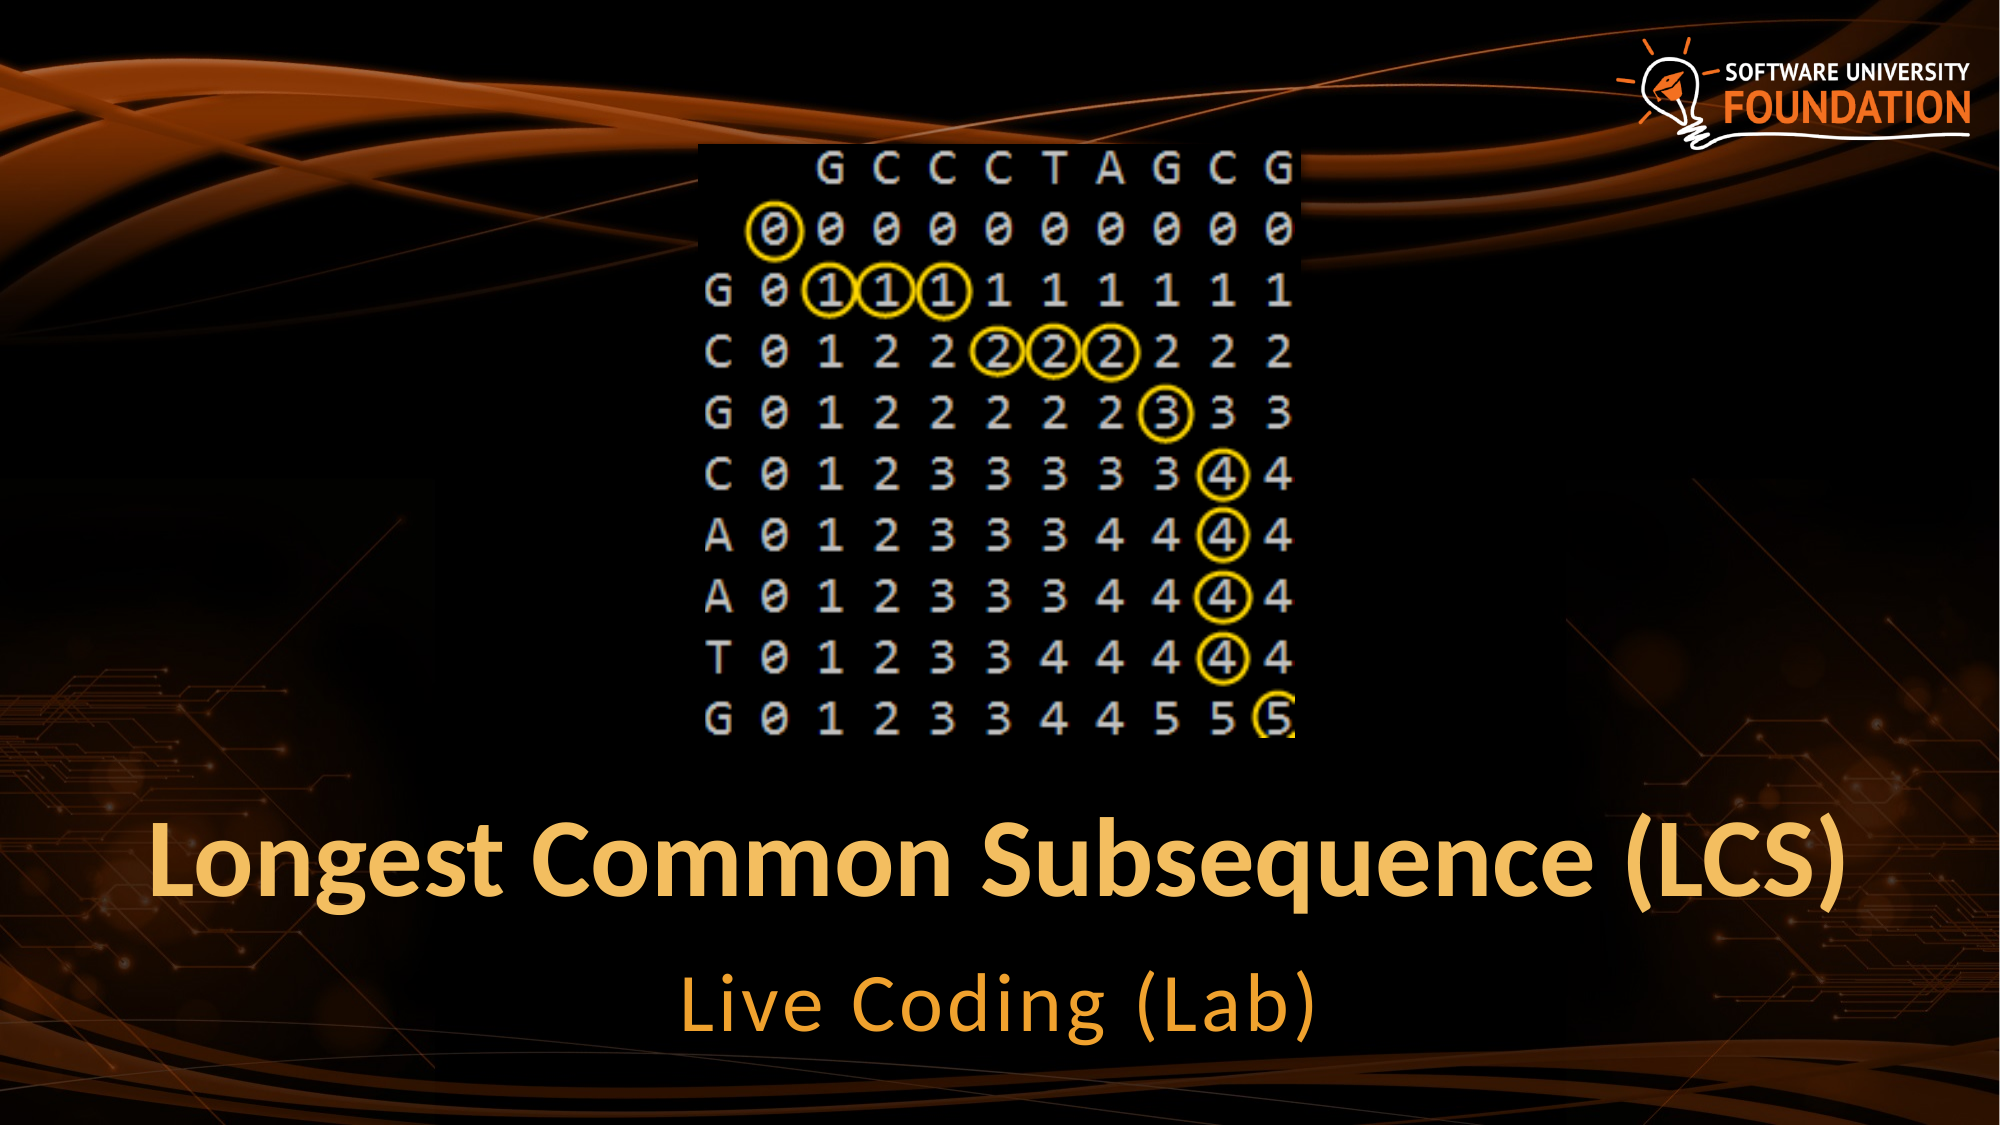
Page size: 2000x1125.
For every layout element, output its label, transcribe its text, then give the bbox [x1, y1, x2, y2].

title Longest Common Subsequence (LCS) [74, 791, 1925, 927]
list Live Coding (Lab) [74, 937, 1925, 1056]
picture [0, 0, 2000, 1125]
